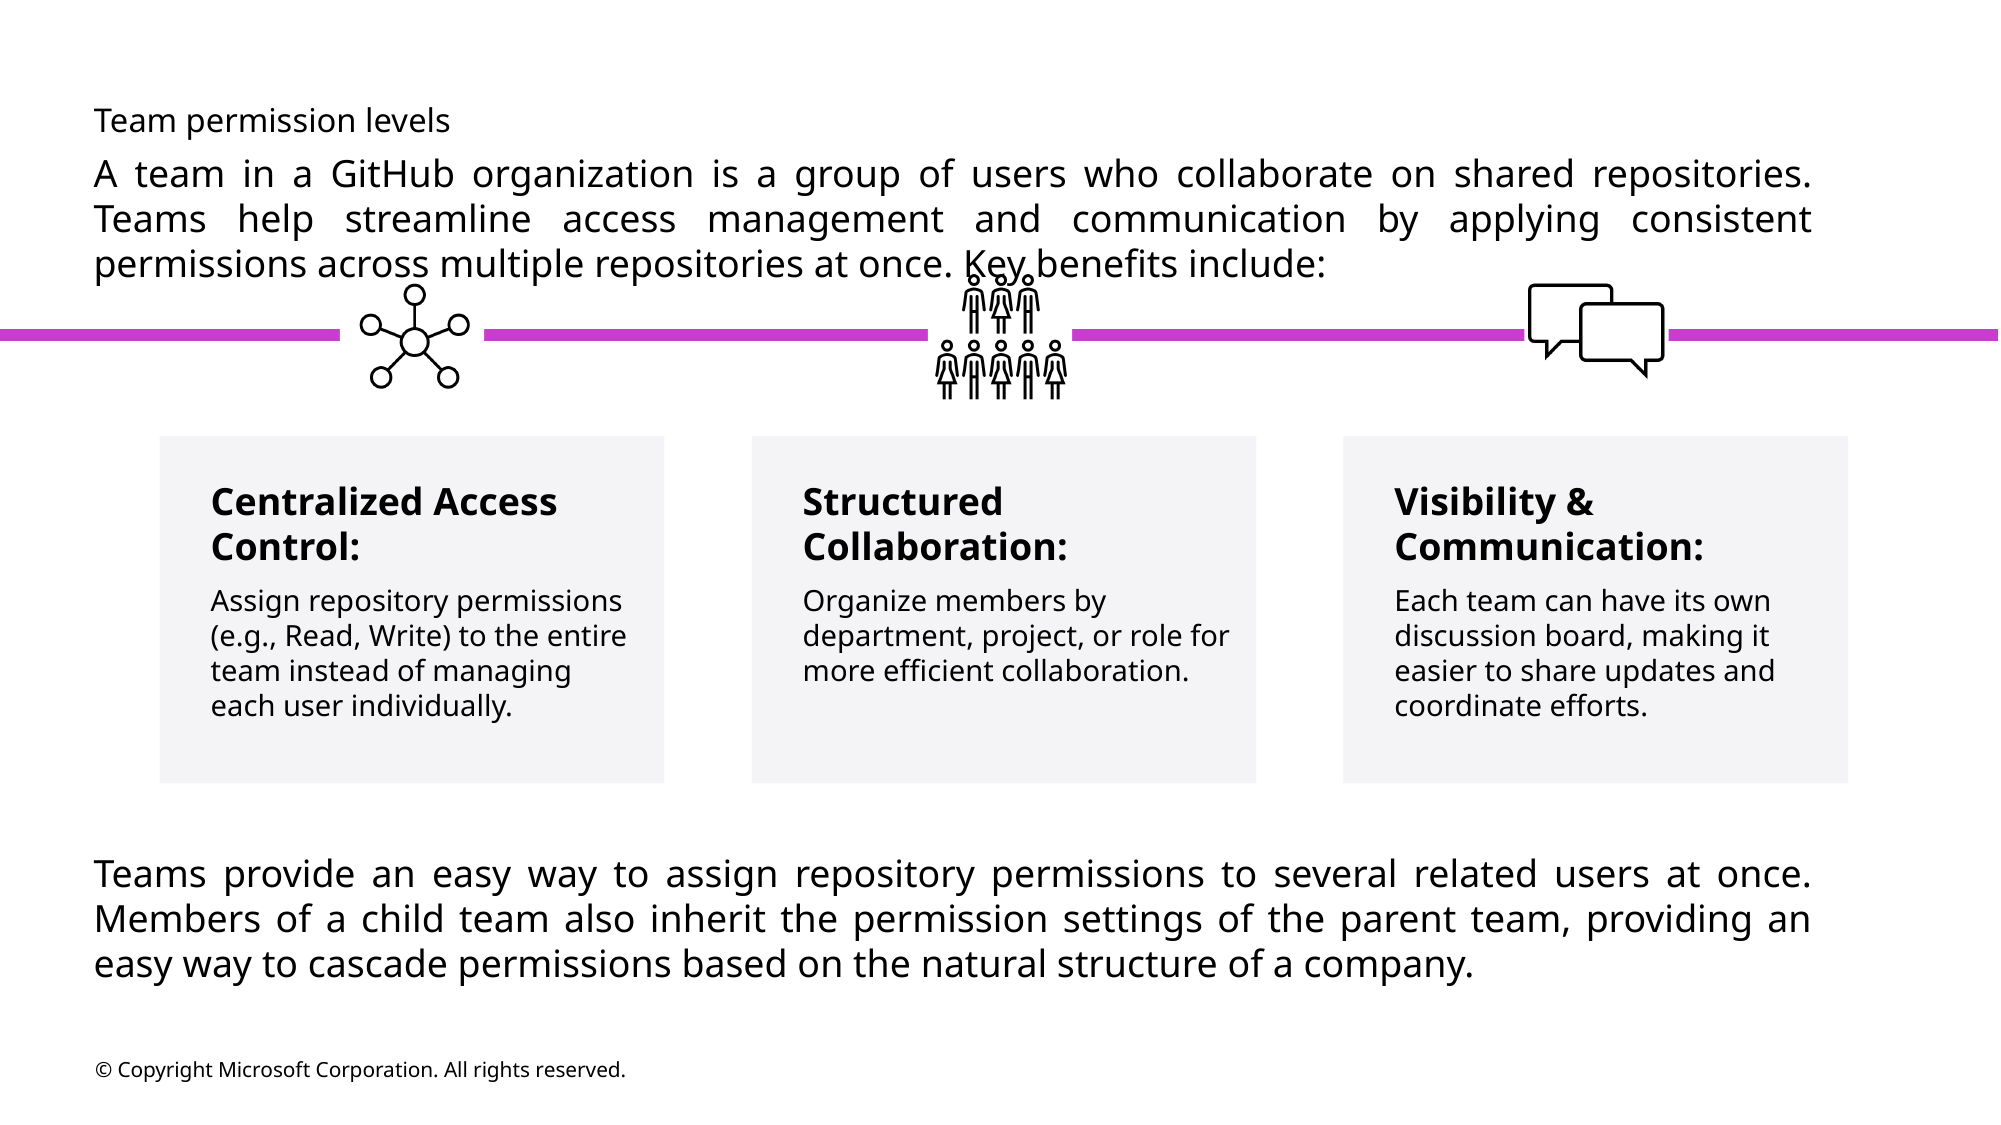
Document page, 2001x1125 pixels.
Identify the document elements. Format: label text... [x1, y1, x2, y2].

text_box Assign repository permissions (e.g., Read, Write) to the entire team instead of managing each user individually. [195, 575, 647, 730]
text_box Visibility & Communication: [1379, 470, 1849, 576]
text_box Teams provide an easy way to assign repository permissions to several related users at once. Members of a child team also inherit the permission settings of the parent team, providing an easy way to cascade permissions based on the natural structure of a company. [78, 842, 1829, 993]
picture [342, 264, 487, 408]
title Team permission levels [78, 97, 1423, 143]
picture [928, 264, 1073, 409]
text_box [158, 434, 666, 785]
text_box A team in a GitHub organization is a group of users who collaborate on shared repositories. Teams help streamline access management and communication by applying consistent permissions across multiple repositories at once. Key benefits include: [78, 143, 1829, 293]
text_box [338, 305, 486, 414]
text_box [750, 434, 1258, 785]
footer © Copyright Microsoft Corporation. All rights reserved. [95, 1053, 776, 1086]
text_box Structured Collaboration: [787, 470, 1221, 575]
text_box Each team can have its own discussion board, making it easier to share updates and coordinate efforts. [1379, 575, 1812, 730]
picture [1513, 248, 1678, 414]
text_box Organize members by department, project, or role for more efficient collaboration. [787, 575, 1246, 695]
text_box [1342, 434, 1850, 785]
text_box Centralized Access Control: [195, 470, 629, 575]
